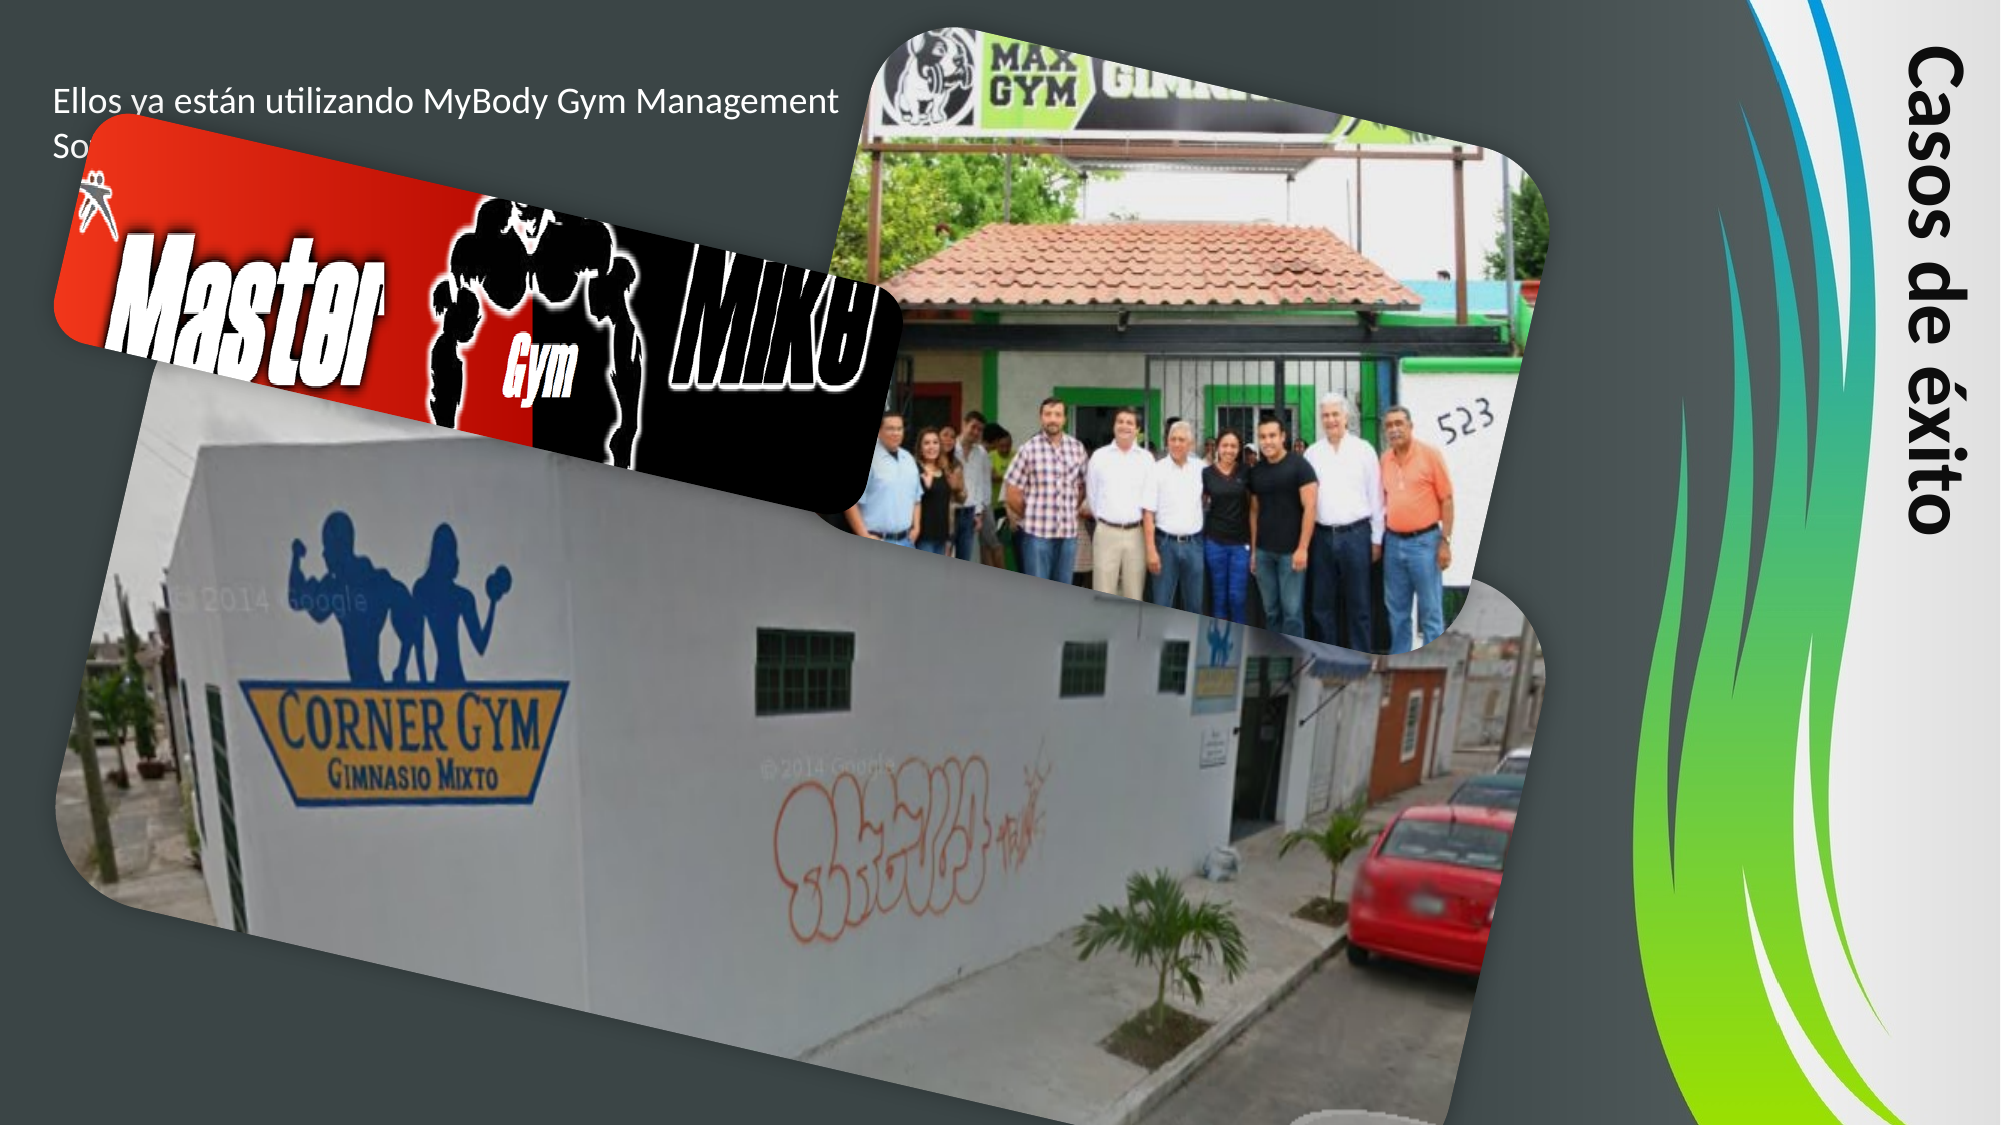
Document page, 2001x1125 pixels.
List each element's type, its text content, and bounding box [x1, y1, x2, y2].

text_box Ellos ya están utilizando MyBody Gym Management Software [37, 68, 856, 174]
text_box Casos de éxito [1885, 30, 2000, 1125]
picture [0, 0, 2001, 1125]
